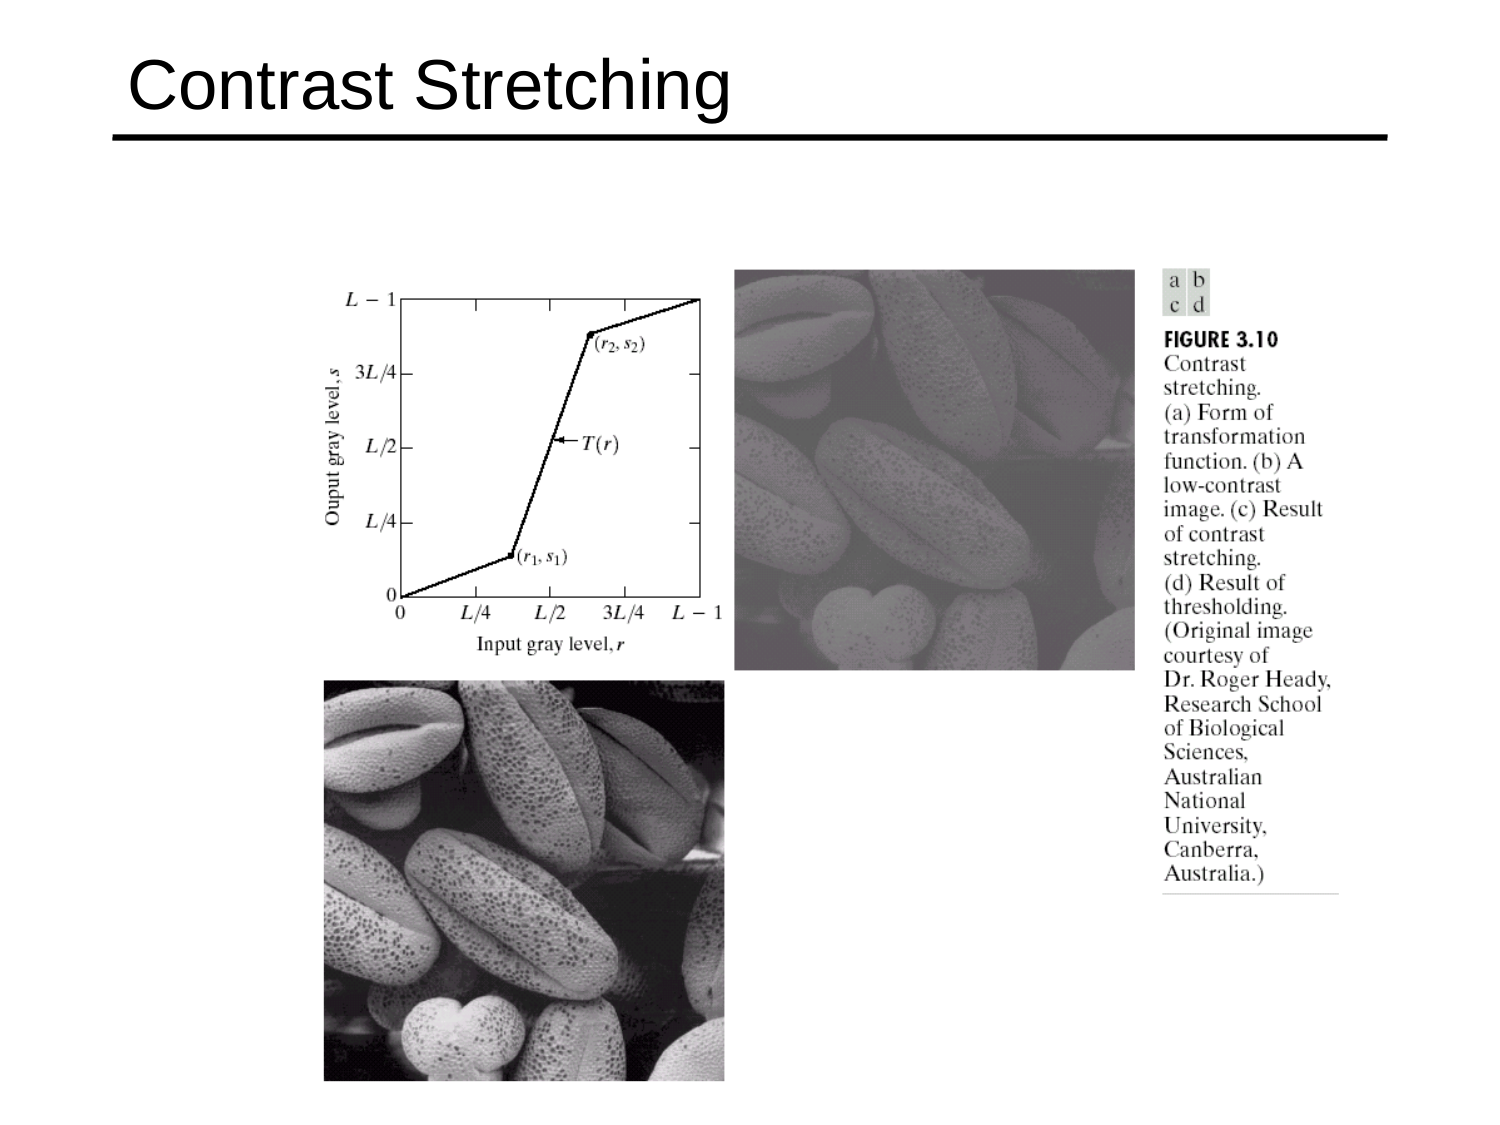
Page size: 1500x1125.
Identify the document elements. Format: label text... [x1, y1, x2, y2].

title Contrast Stretching [112, 12, 1388, 150]
picture [309, 256, 1344, 1090]
